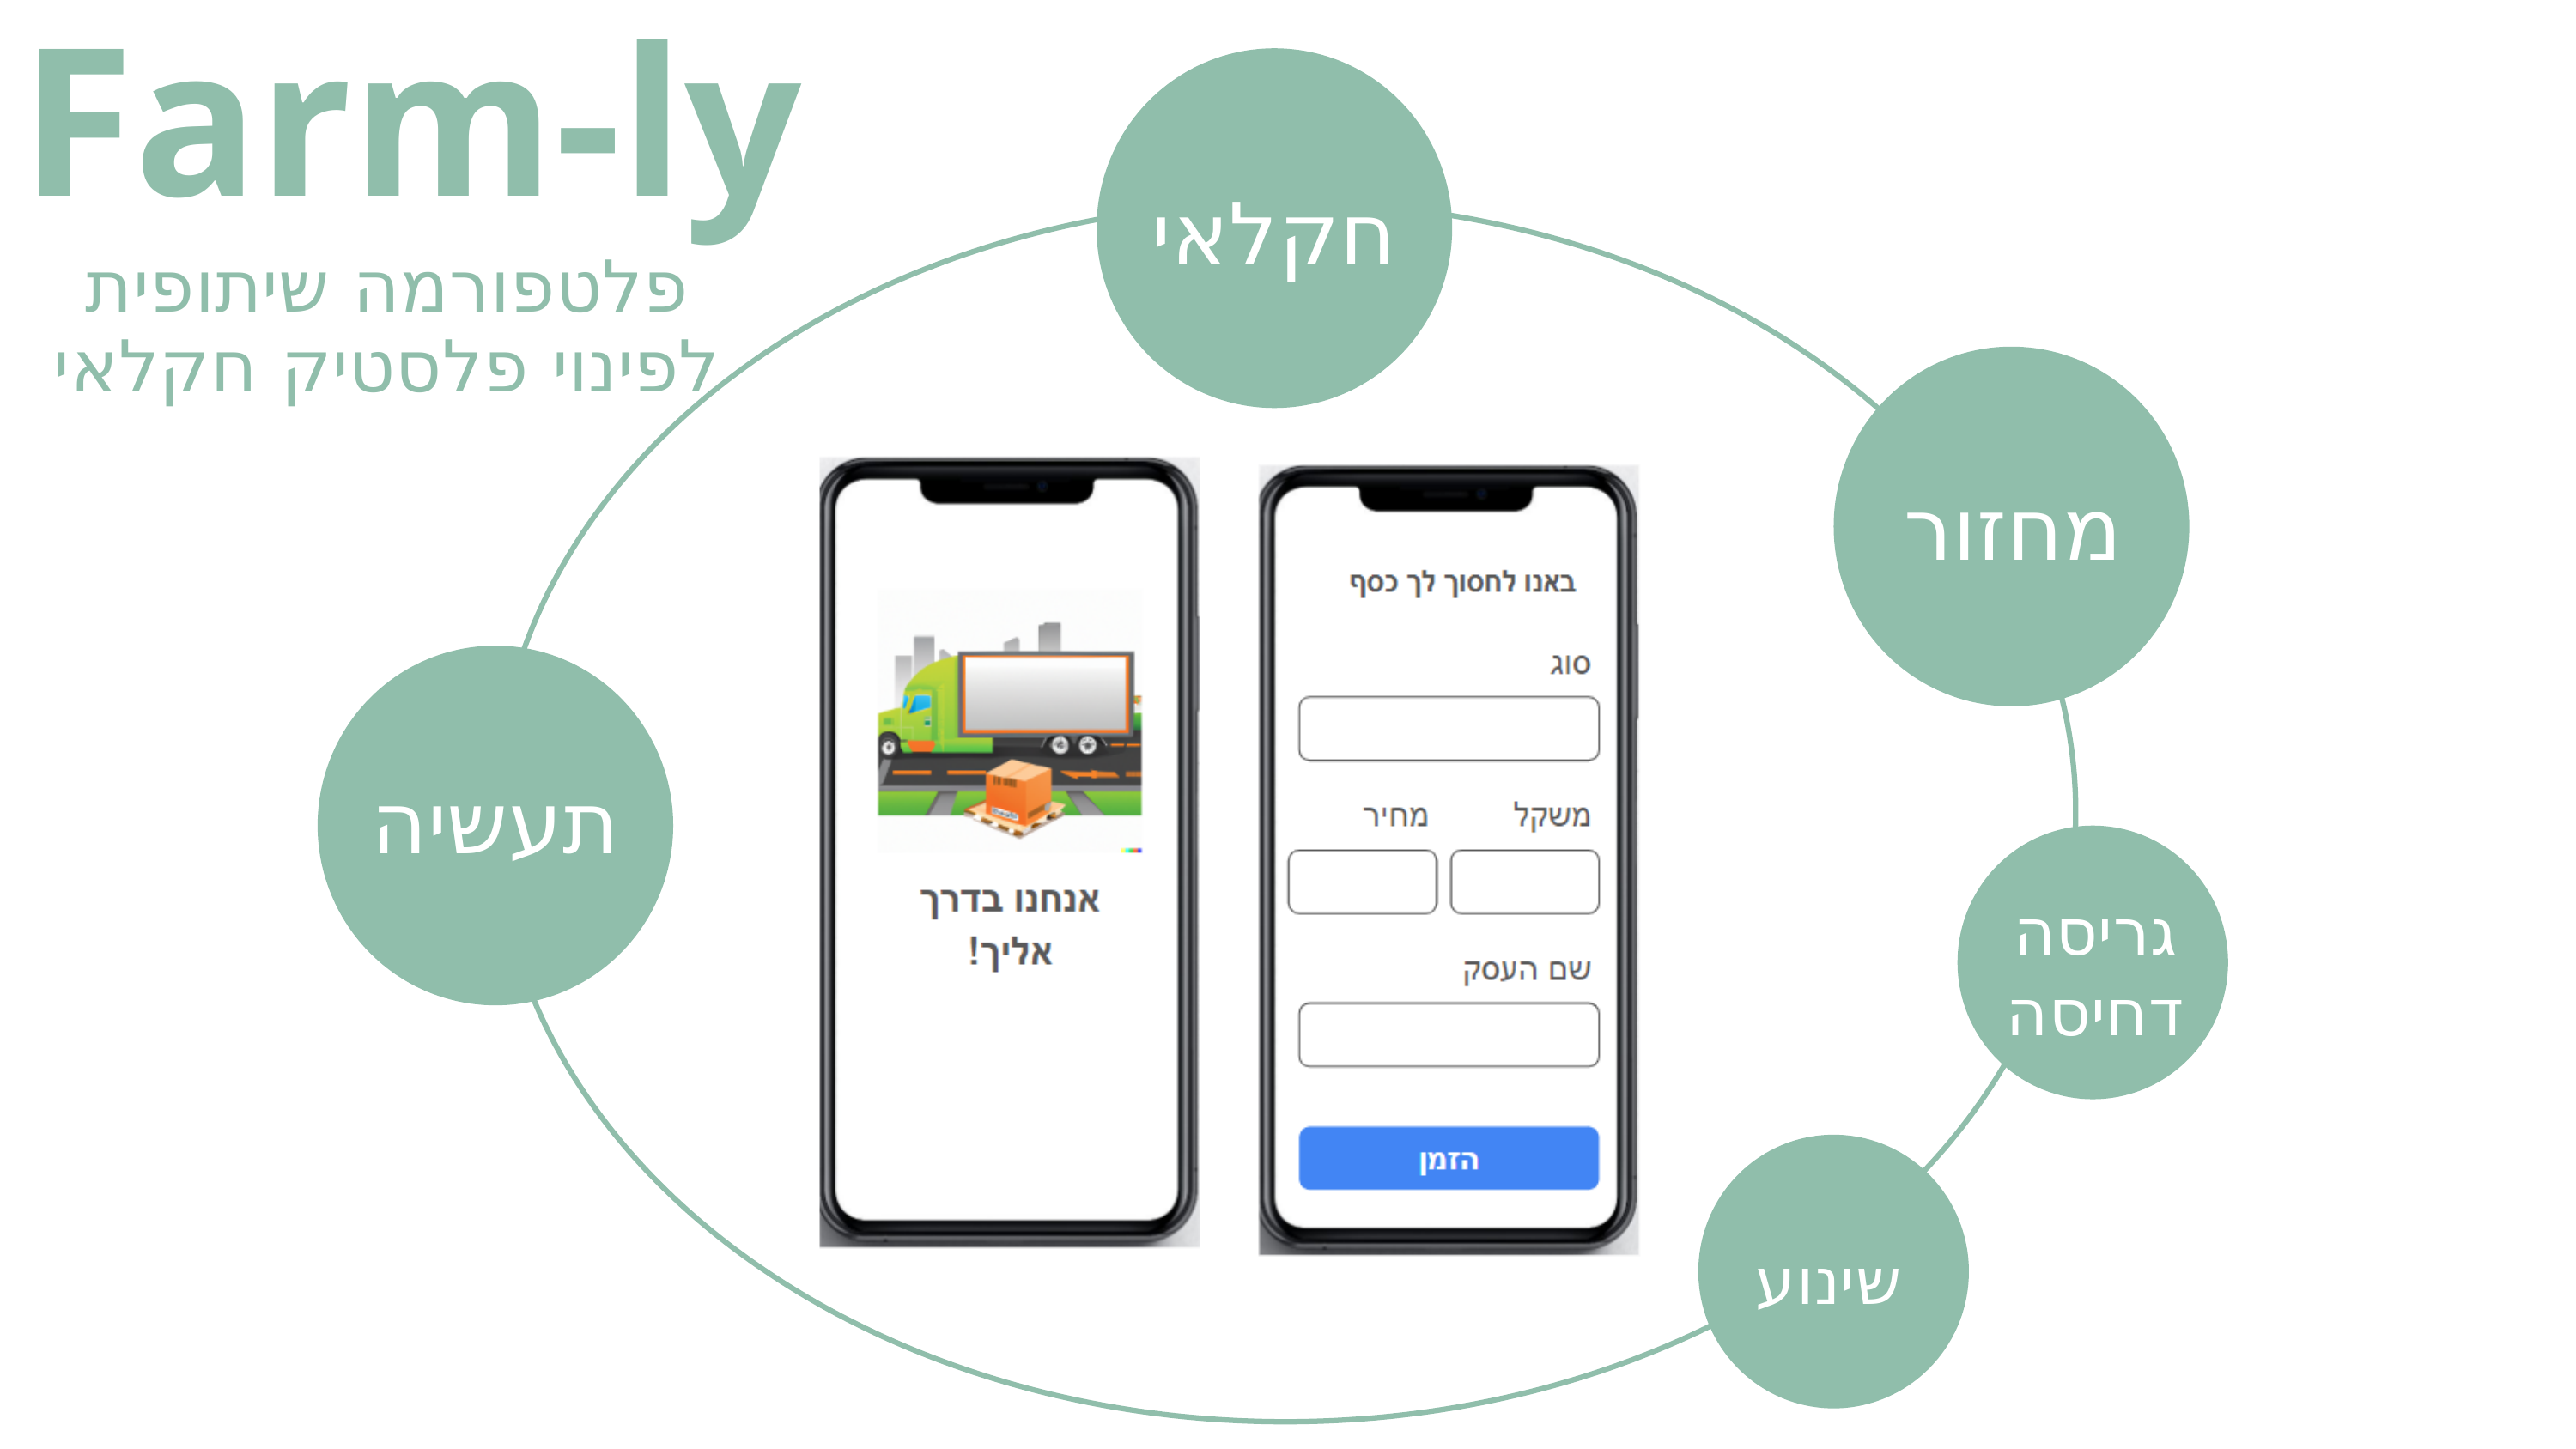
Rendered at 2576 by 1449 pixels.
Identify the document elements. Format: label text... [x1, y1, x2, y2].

text_box פלטפורמה שיתופית לפינוי פלסטיק חקלאי [16, 245, 758, 407]
picture [787, 445, 1654, 1272]
text_box [1985, 1049, 2200, 1101]
text_box [1834, 344, 2189, 496]
text_box [266, 144, 1115, 293]
text_box שינוע [1614, 1236, 2043, 1318]
text_box [321, 871, 670, 1008]
text_box גריסה דחיסה [1881, 887, 2310, 1049]
text_box [1097, 46, 1453, 202]
text_box [1838, 578, 2184, 708]
text_box תעשיה [240, 790, 750, 871]
text_box Farm-ly [0, 156, 999, 238]
text_box [1435, 144, 2309, 293]
text_box [319, 644, 672, 790]
text_box [1701, 1132, 1966, 1236]
text_box חקלאי [1019, 202, 1529, 283]
text_box [523, 293, 2078, 1424]
text_box [1103, 283, 1446, 410]
text_box [1704, 1318, 1963, 1410]
text_box מחזור [1759, 496, 2269, 578]
text_box [1978, 823, 2208, 887]
